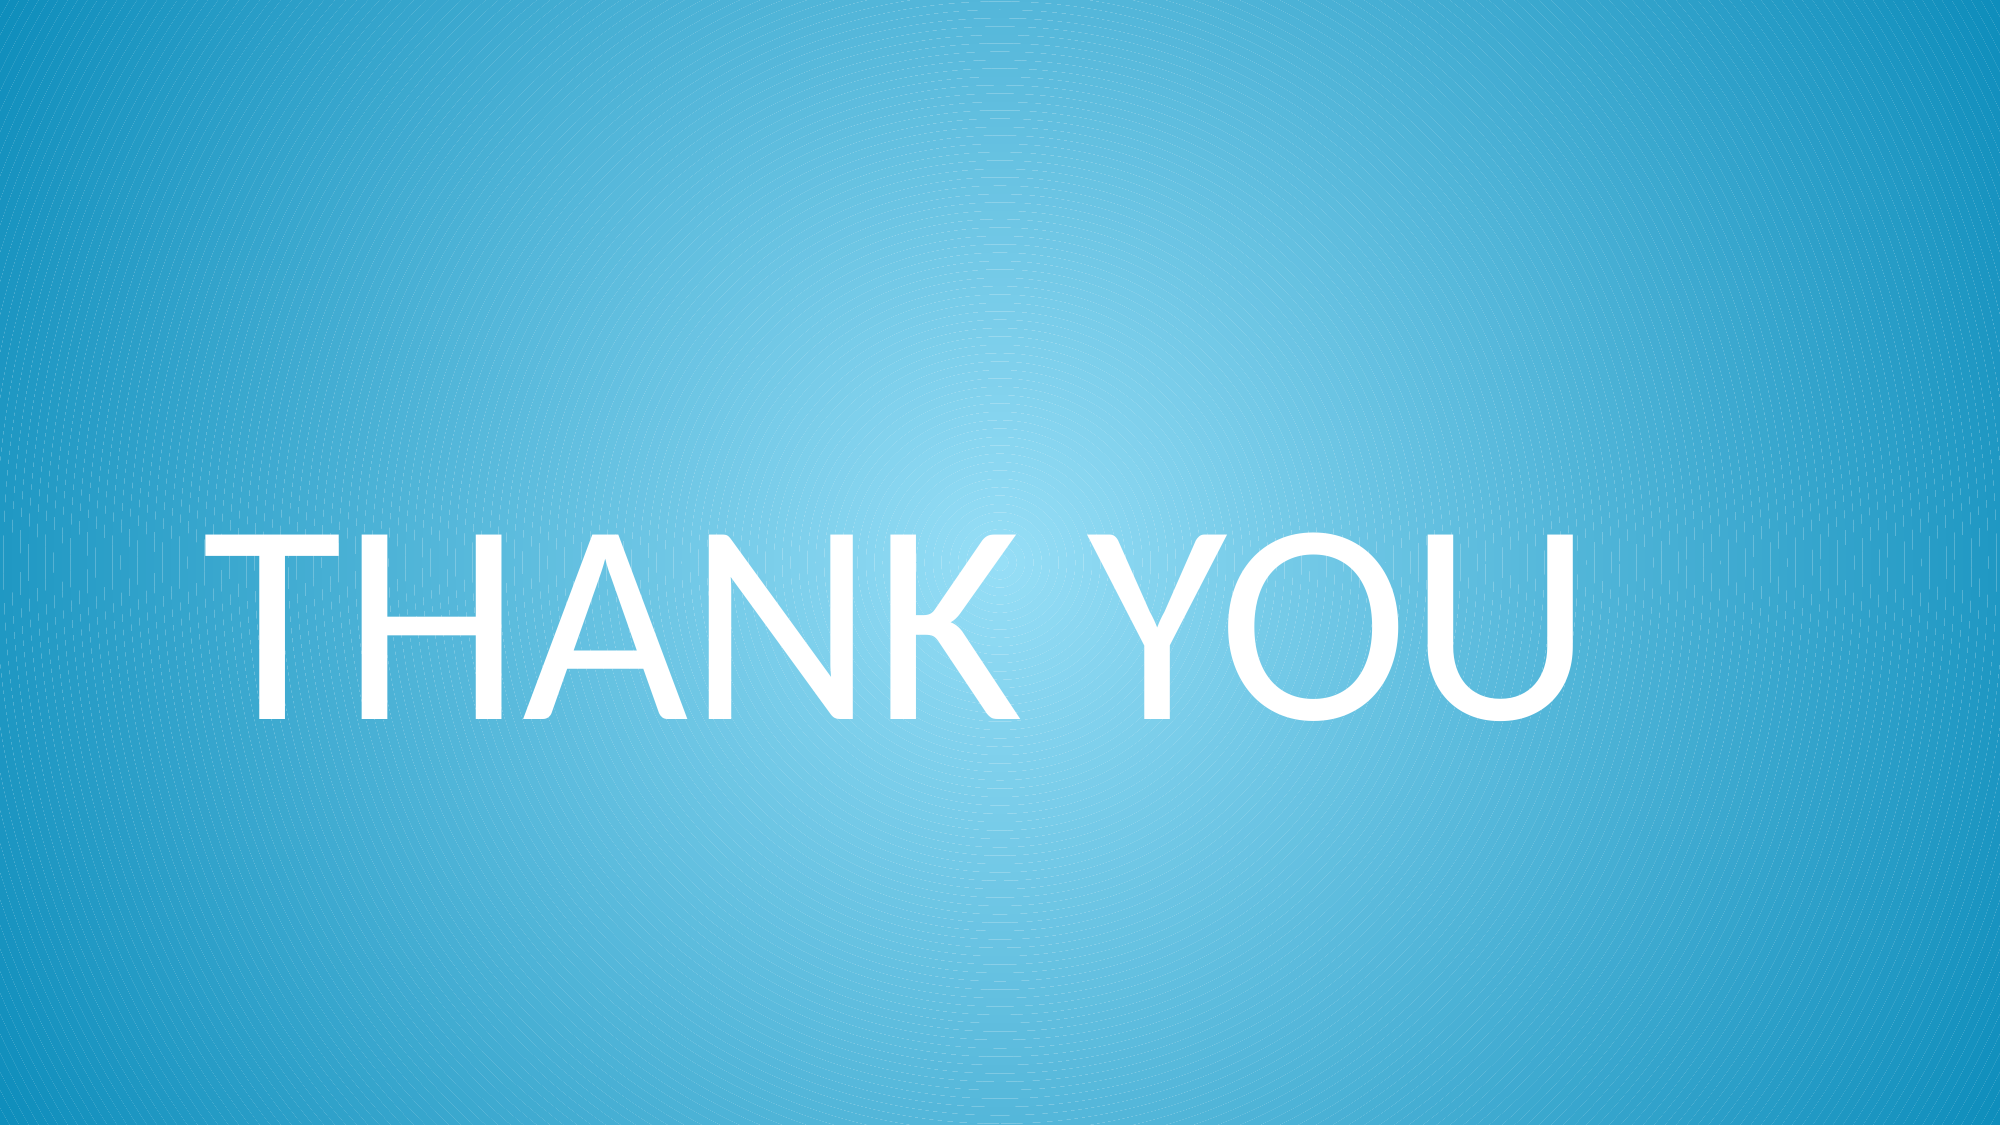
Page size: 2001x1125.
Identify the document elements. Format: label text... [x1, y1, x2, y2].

title THANK YOU [187, 362, 1934, 890]
